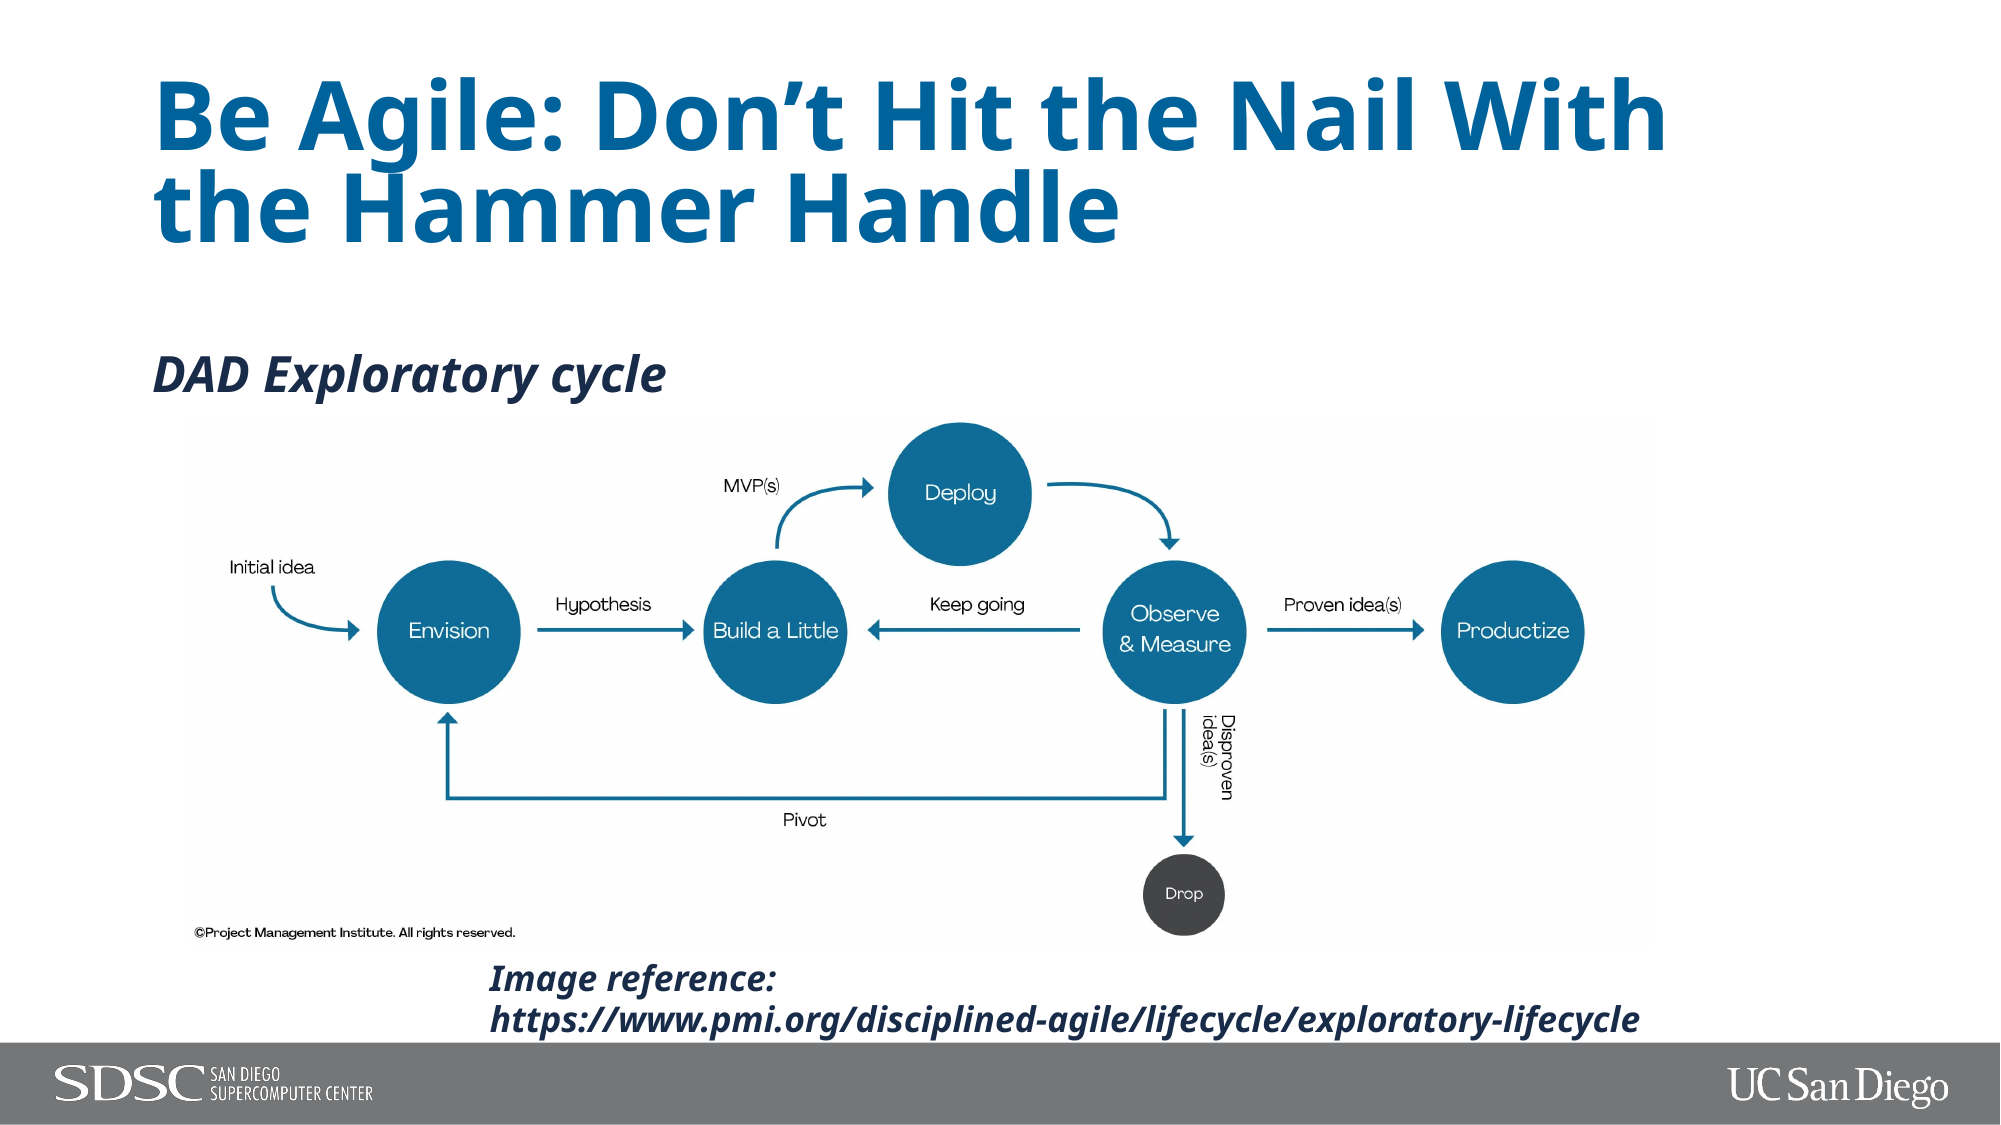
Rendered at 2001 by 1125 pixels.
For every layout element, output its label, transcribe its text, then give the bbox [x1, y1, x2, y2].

picture [1725, 1065, 1950, 1111]
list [187, 416, 1650, 947]
picture [52, 1063, 375, 1102]
title Be Agile: Don’t Hit the Nail With the Hammer Handle [137, 59, 1863, 278]
text_box DAD Exploratory cycle [137, 275, 984, 411]
text_box Image reference: https://www.pmi.org/disciplined-agile/lifecycle/exploratory-lifecycle [474, 912, 1725, 1048]
